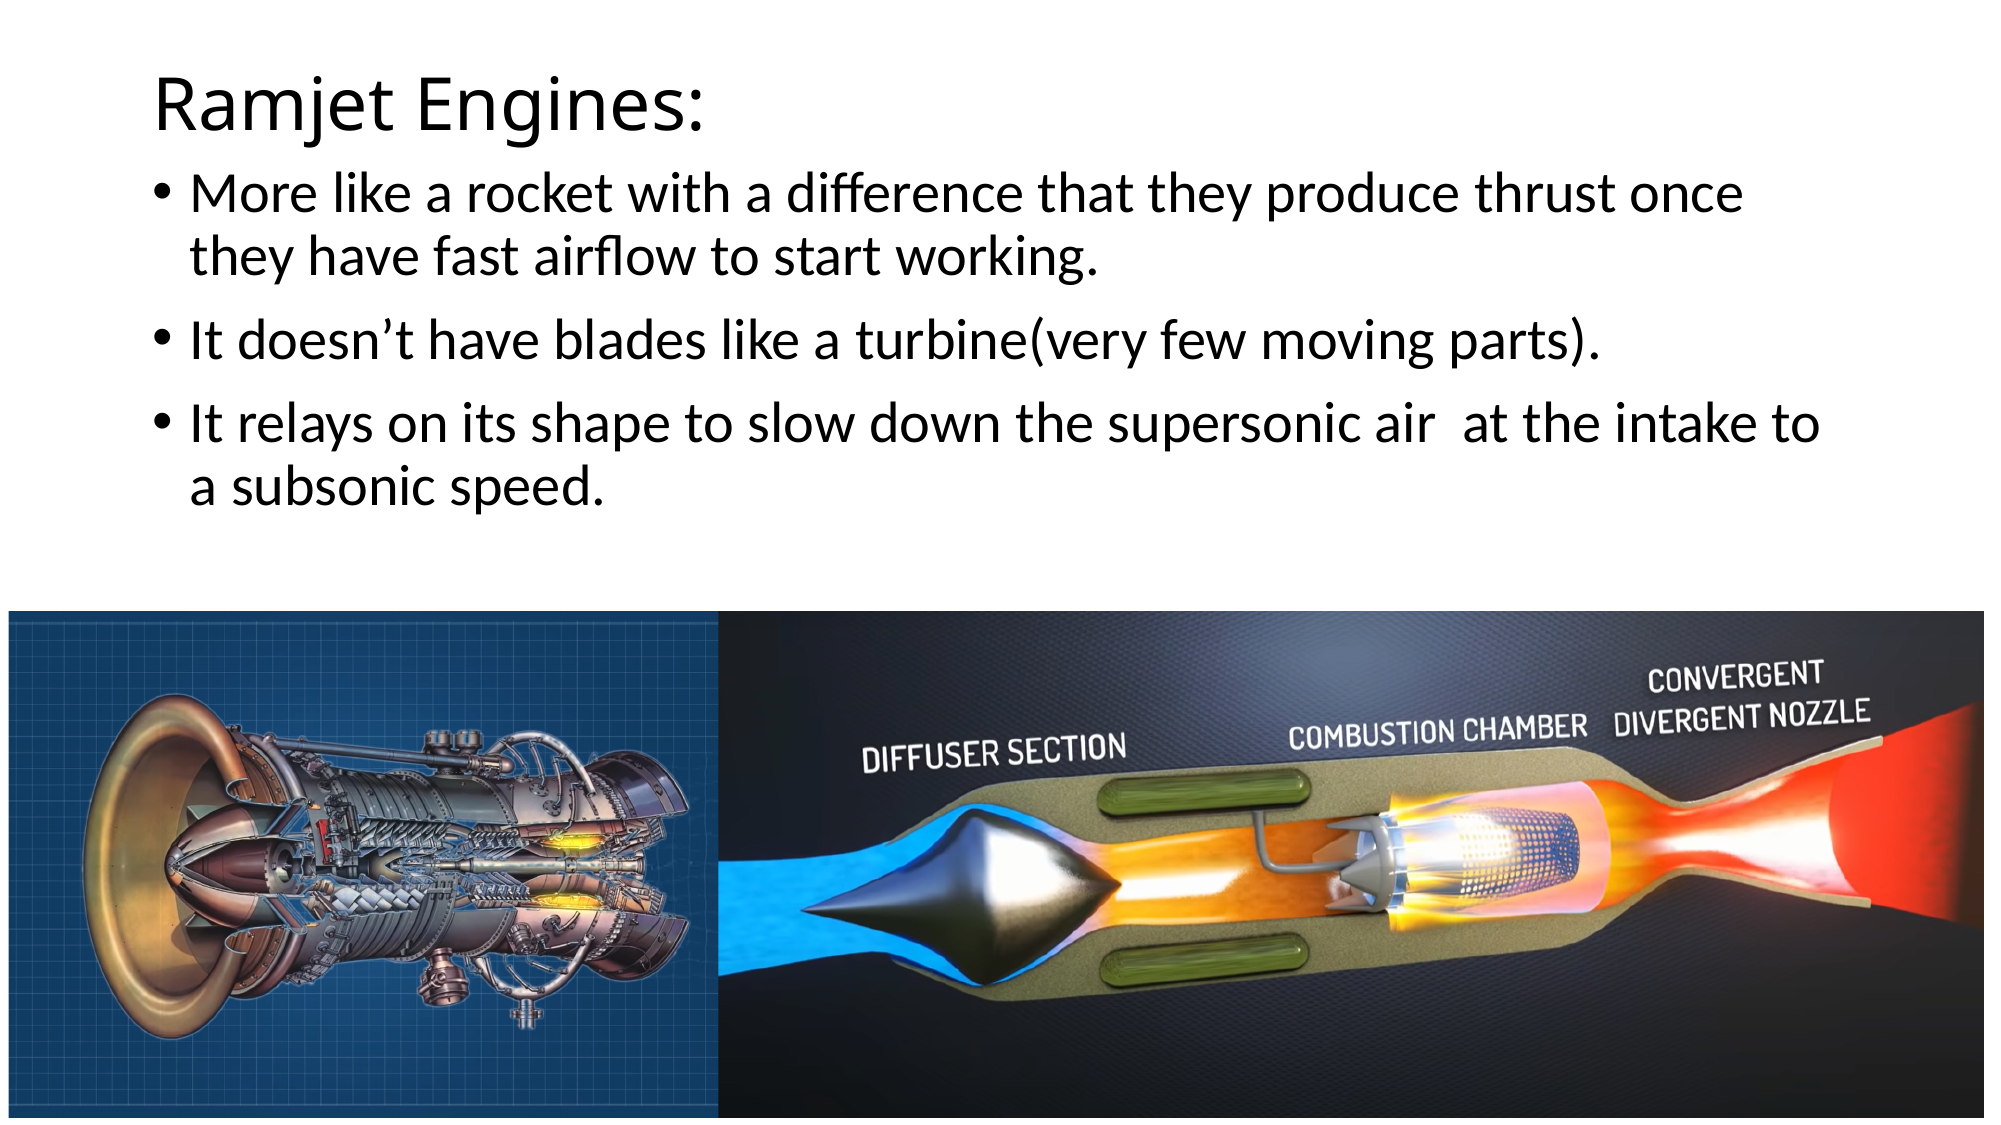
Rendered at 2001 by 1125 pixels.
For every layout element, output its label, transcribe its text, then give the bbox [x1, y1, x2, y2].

picture [8, 611, 1984, 1118]
list More like a rocket with a difference that they produce thrust once they have fast airflow to start working. It doesn’t have blades like a turbine(very few moving parts). It relays on its shape to slow down the supersonic air at the intake to a subsonic speed. [137, 154, 1863, 611]
title Ramjet Engines: [137, 59, 1863, 154]
